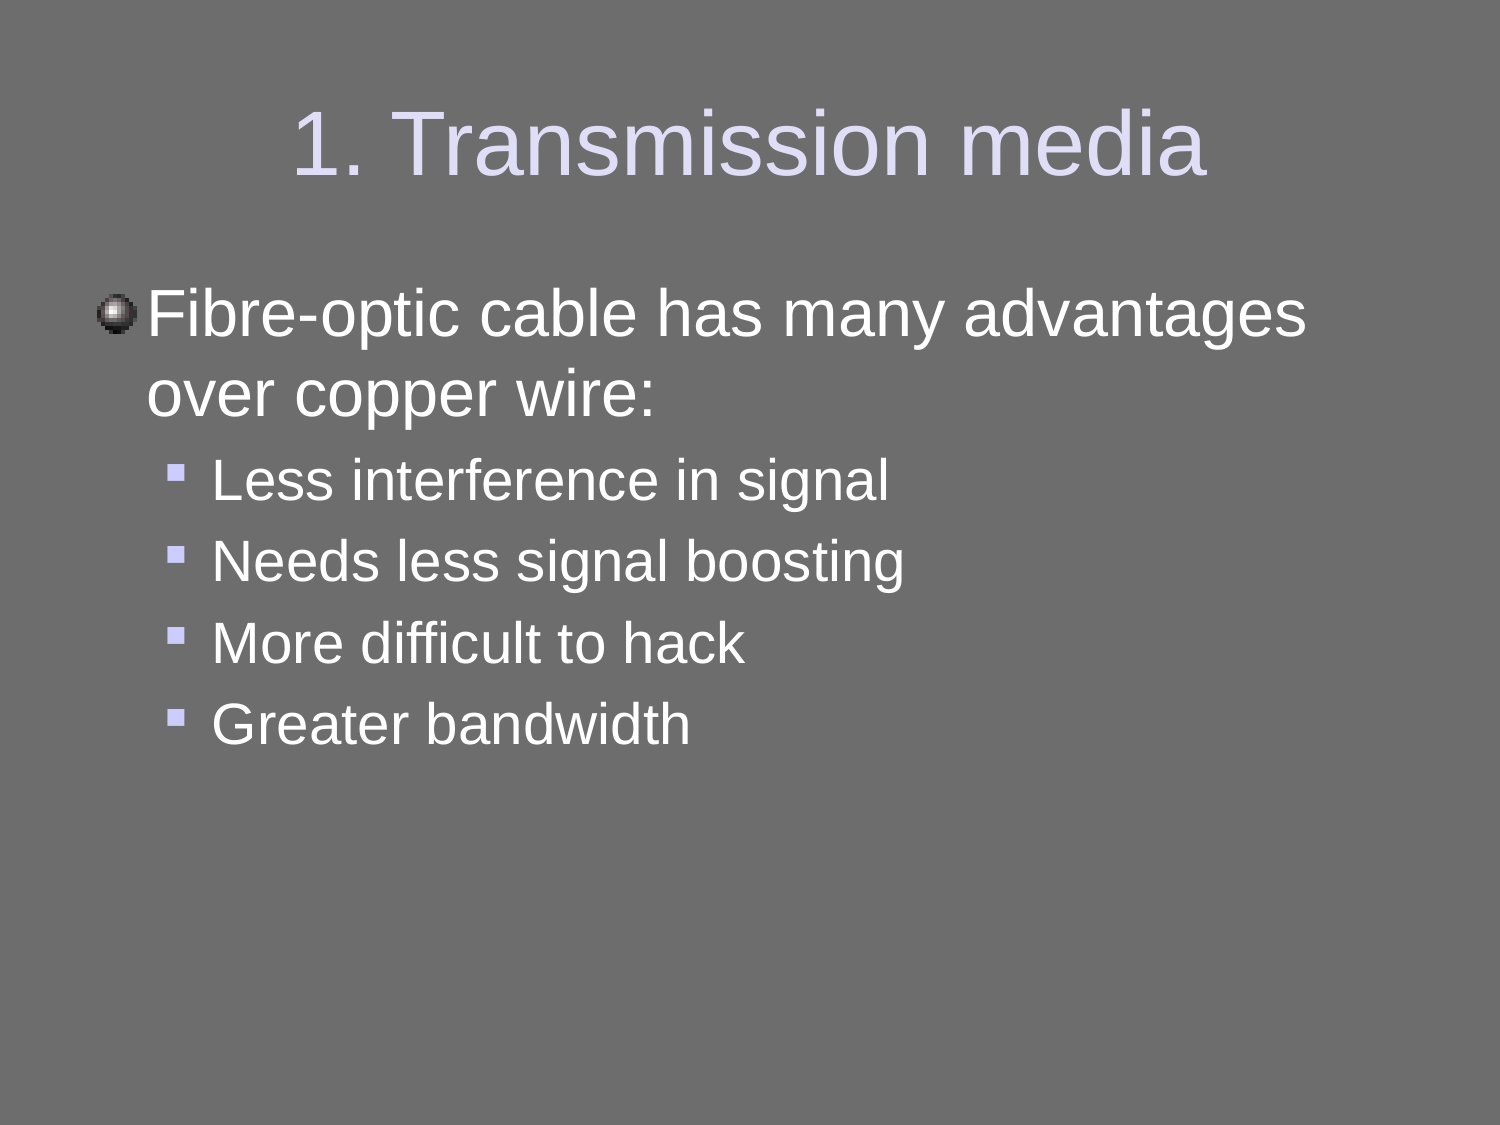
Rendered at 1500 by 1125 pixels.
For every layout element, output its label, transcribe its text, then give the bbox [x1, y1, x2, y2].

picture [90, 286, 137, 334]
title 1. Transmission media [75, 45, 1425, 233]
list Fibre-optic cable has many advantages over copper wire: Less interference in signal Needs less signal boosting More difficult to hack Greater bandwidth [75, 262, 1425, 1007]
